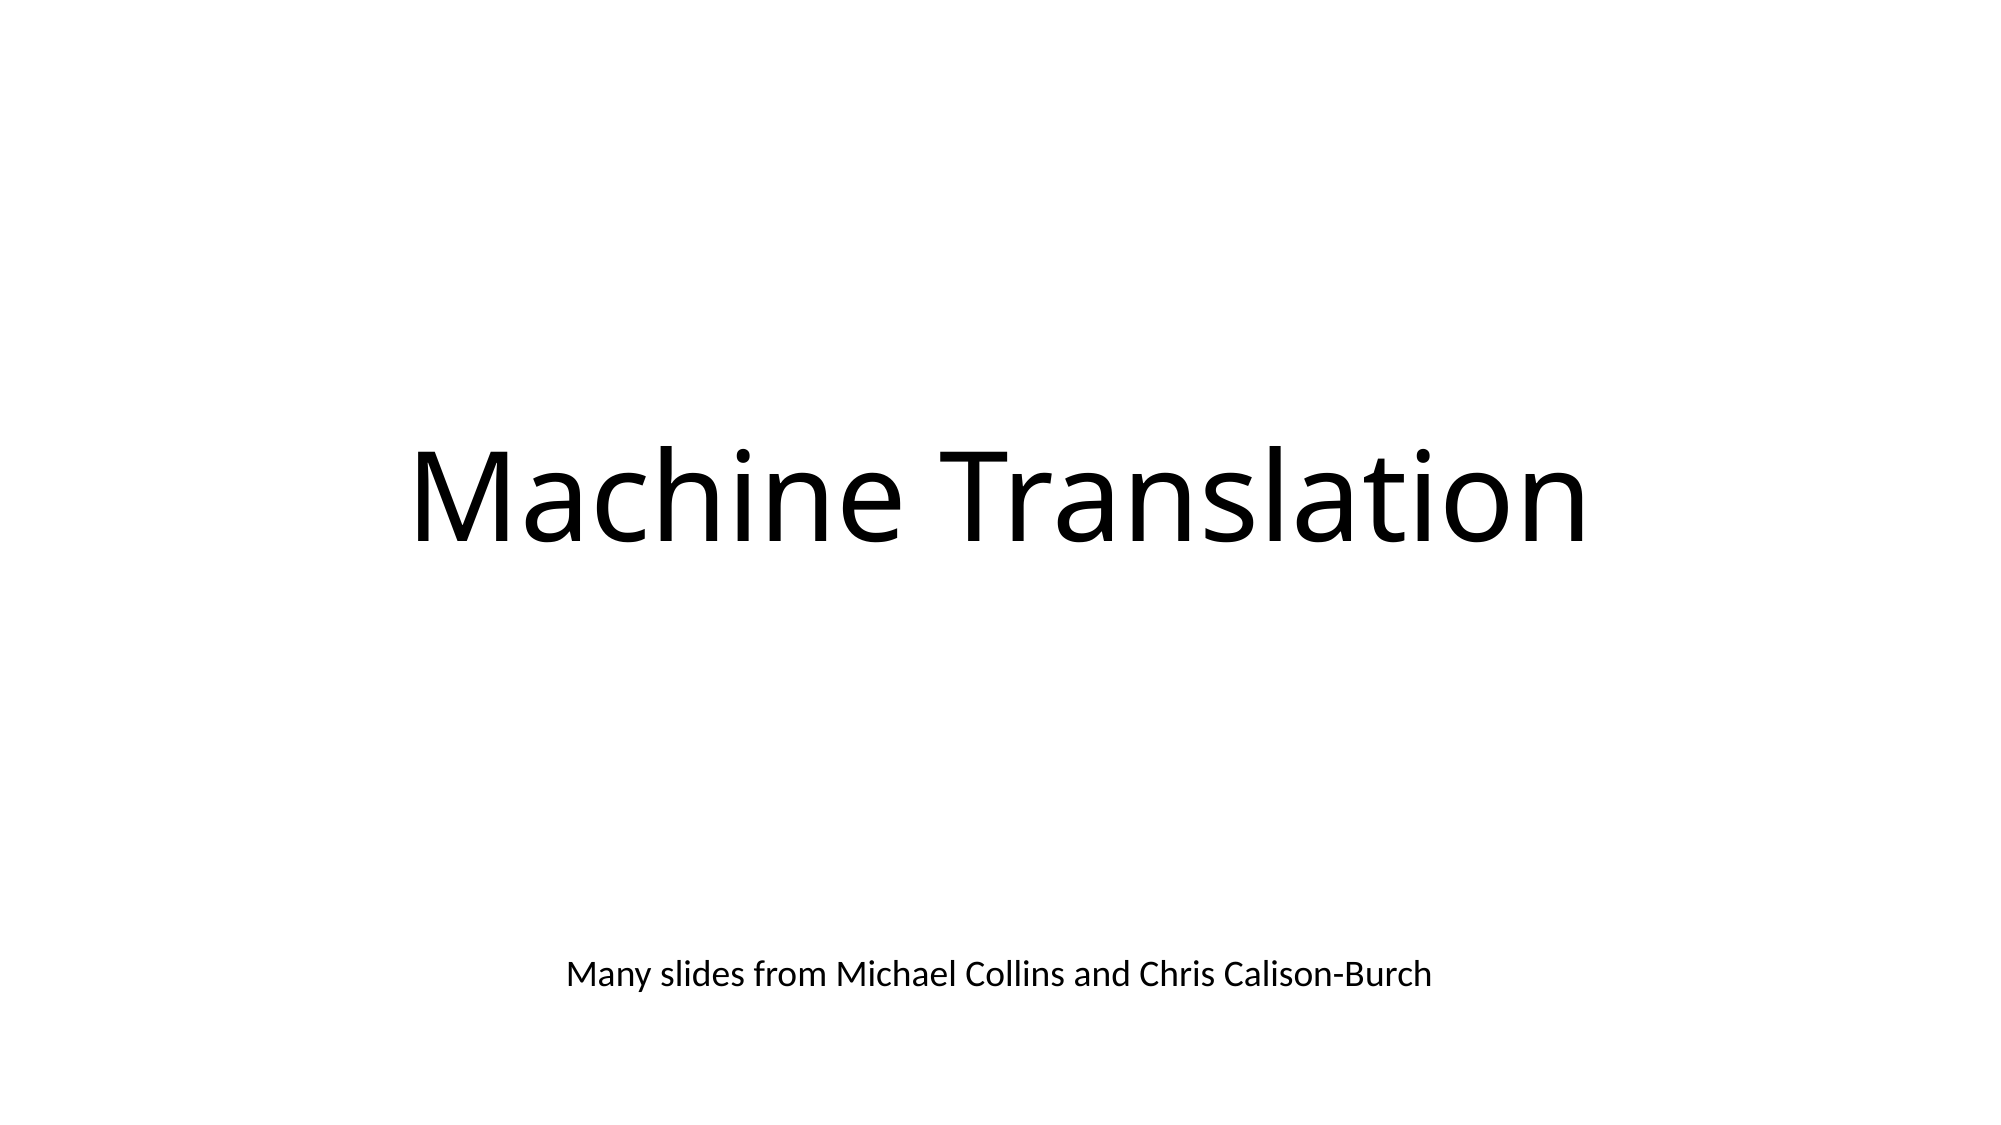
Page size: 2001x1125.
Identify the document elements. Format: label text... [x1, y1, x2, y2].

title Machine Translation [249, 184, 1750, 576]
text_box Many slides from Michael Collins and Chris Calison-Burch [551, 941, 1449, 1002]
